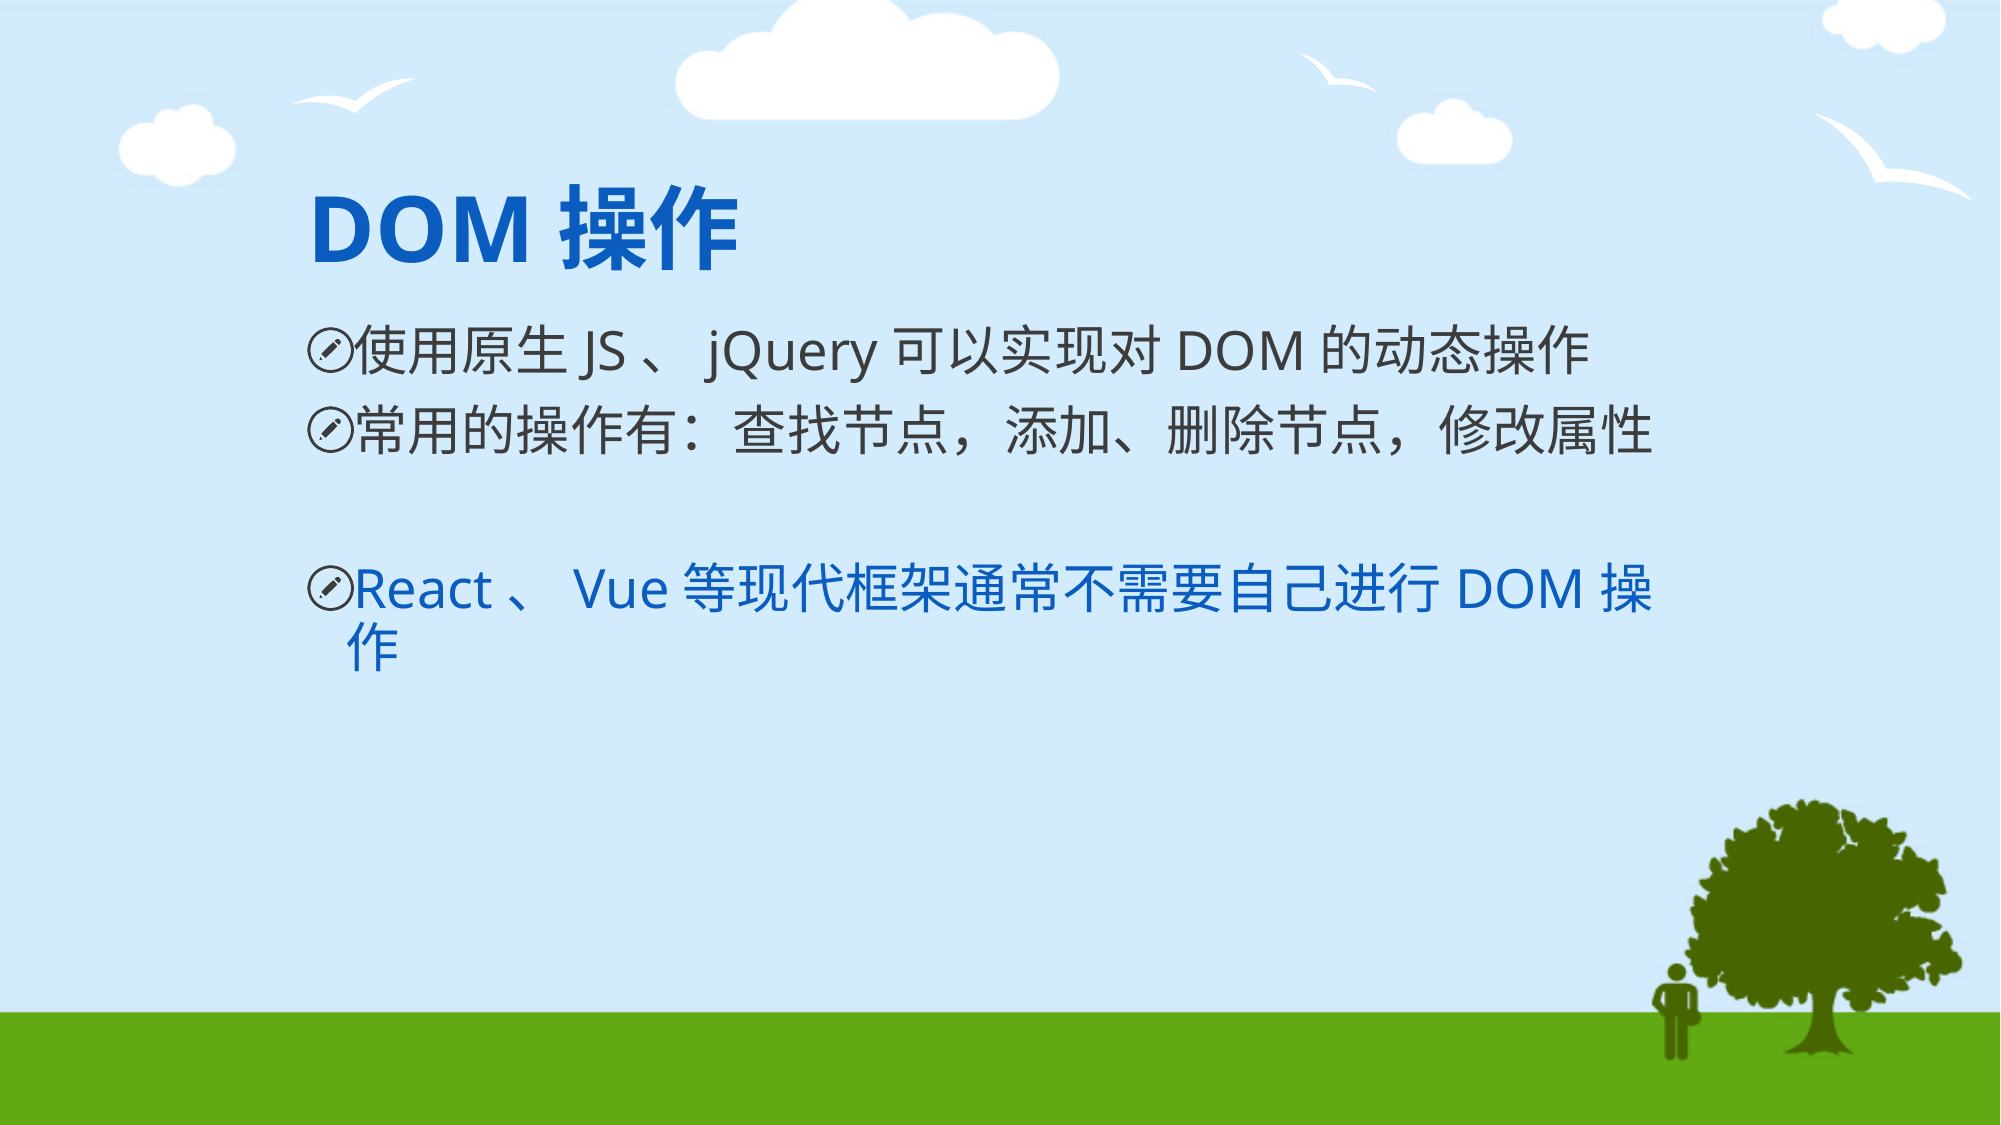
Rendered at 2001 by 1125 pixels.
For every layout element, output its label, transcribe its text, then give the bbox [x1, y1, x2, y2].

list 使用原生JS、jQuery可以实现对DOM的动态操作 常用的操作有：查找节点，添加、删除节点，修改属性 React、Vue等现代框架通常不需要自己进行DOM操作 [292, 316, 1709, 1029]
picture [0, 0, 2001, 1125]
title DOM操作 [292, 168, 1705, 298]
